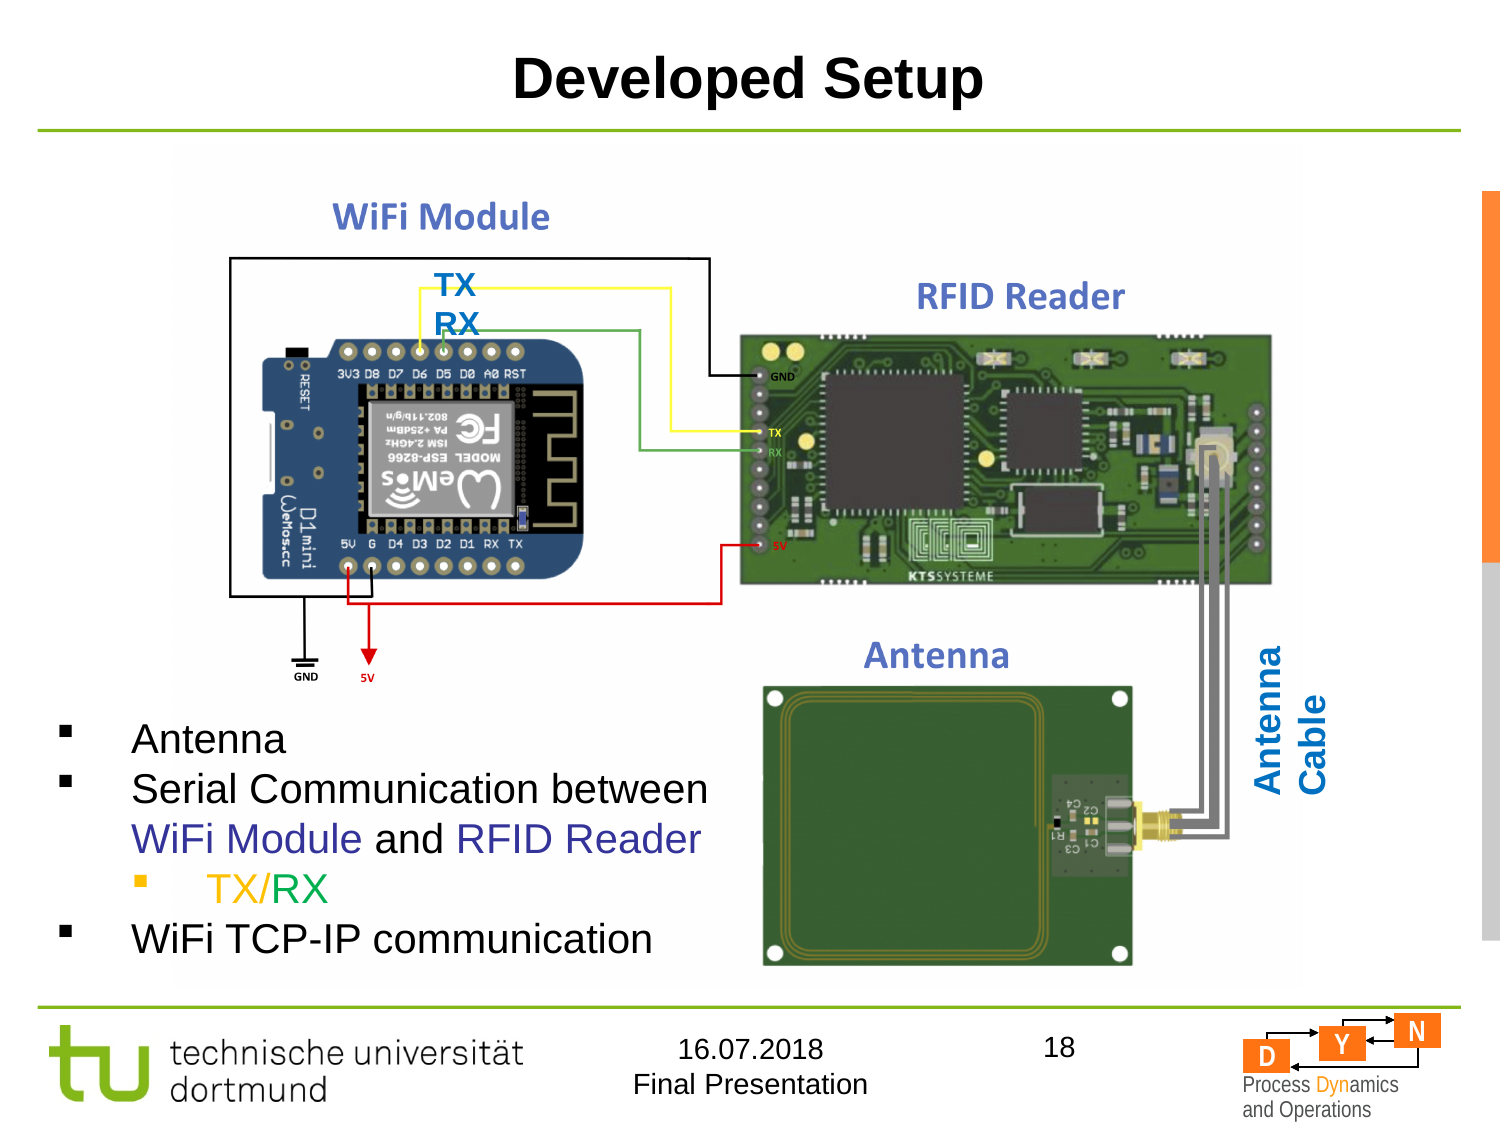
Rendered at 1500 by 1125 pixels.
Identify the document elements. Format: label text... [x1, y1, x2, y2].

title Developed Setup [81, 10, 1417, 141]
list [170, 144, 1302, 989]
picture [49, 1025, 523, 1102]
text_box Antenna Cable [1306, 597, 1365, 812]
text_box Antenna Serial Communication between WiFi Module and RFID Reader TX/RX WiFi TCP-IP communication [41, 704, 165, 970]
